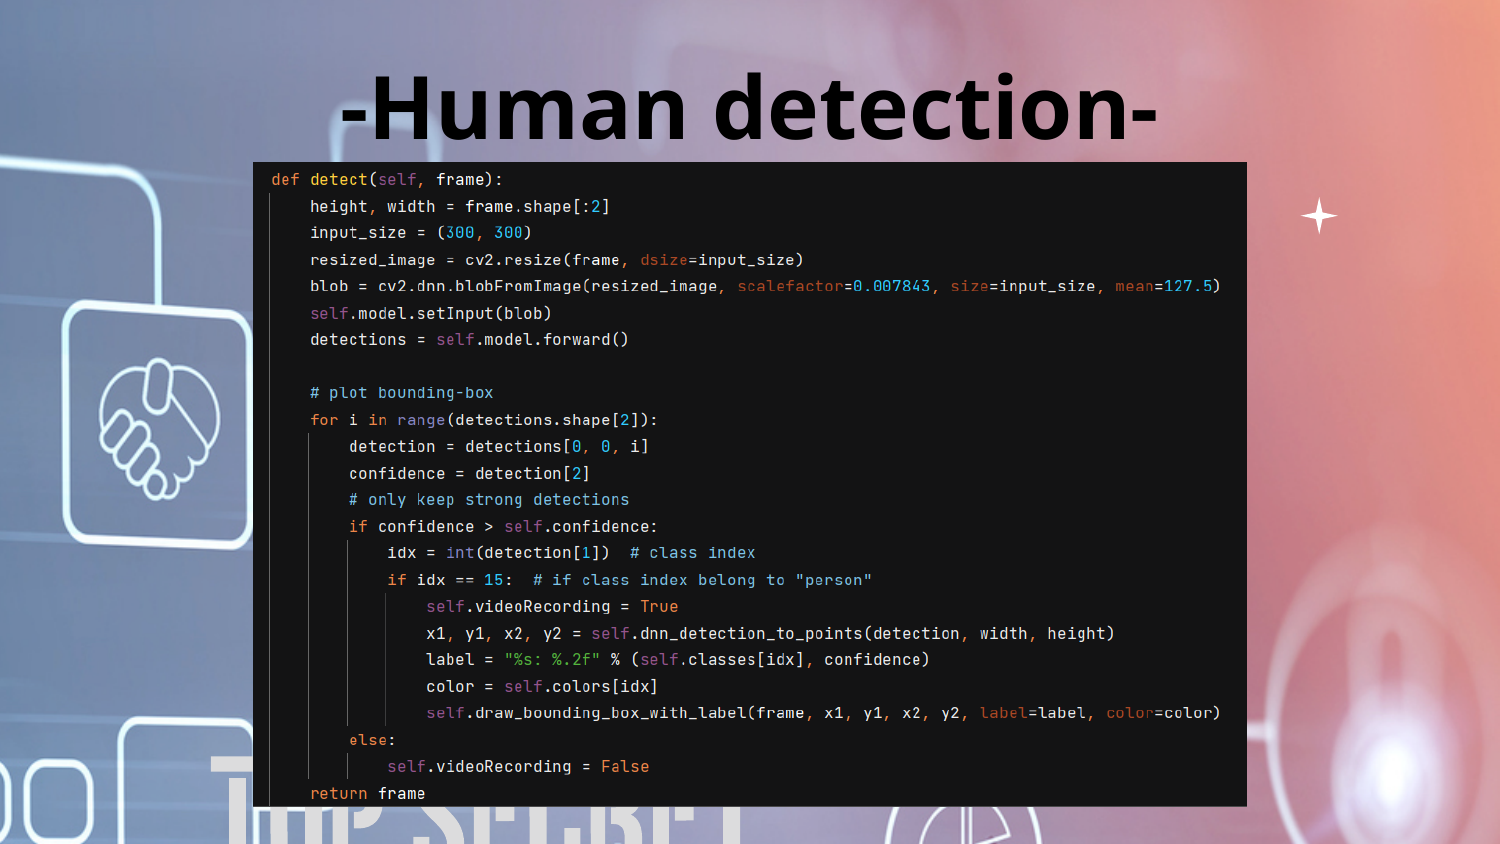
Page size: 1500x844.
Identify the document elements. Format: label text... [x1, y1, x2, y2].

list House Security [0, 0, 1500, 844]
title -Human detection- [118, 64, 1382, 144]
text_box [1300, 197, 1338, 235]
picture [253, 162, 1247, 808]
